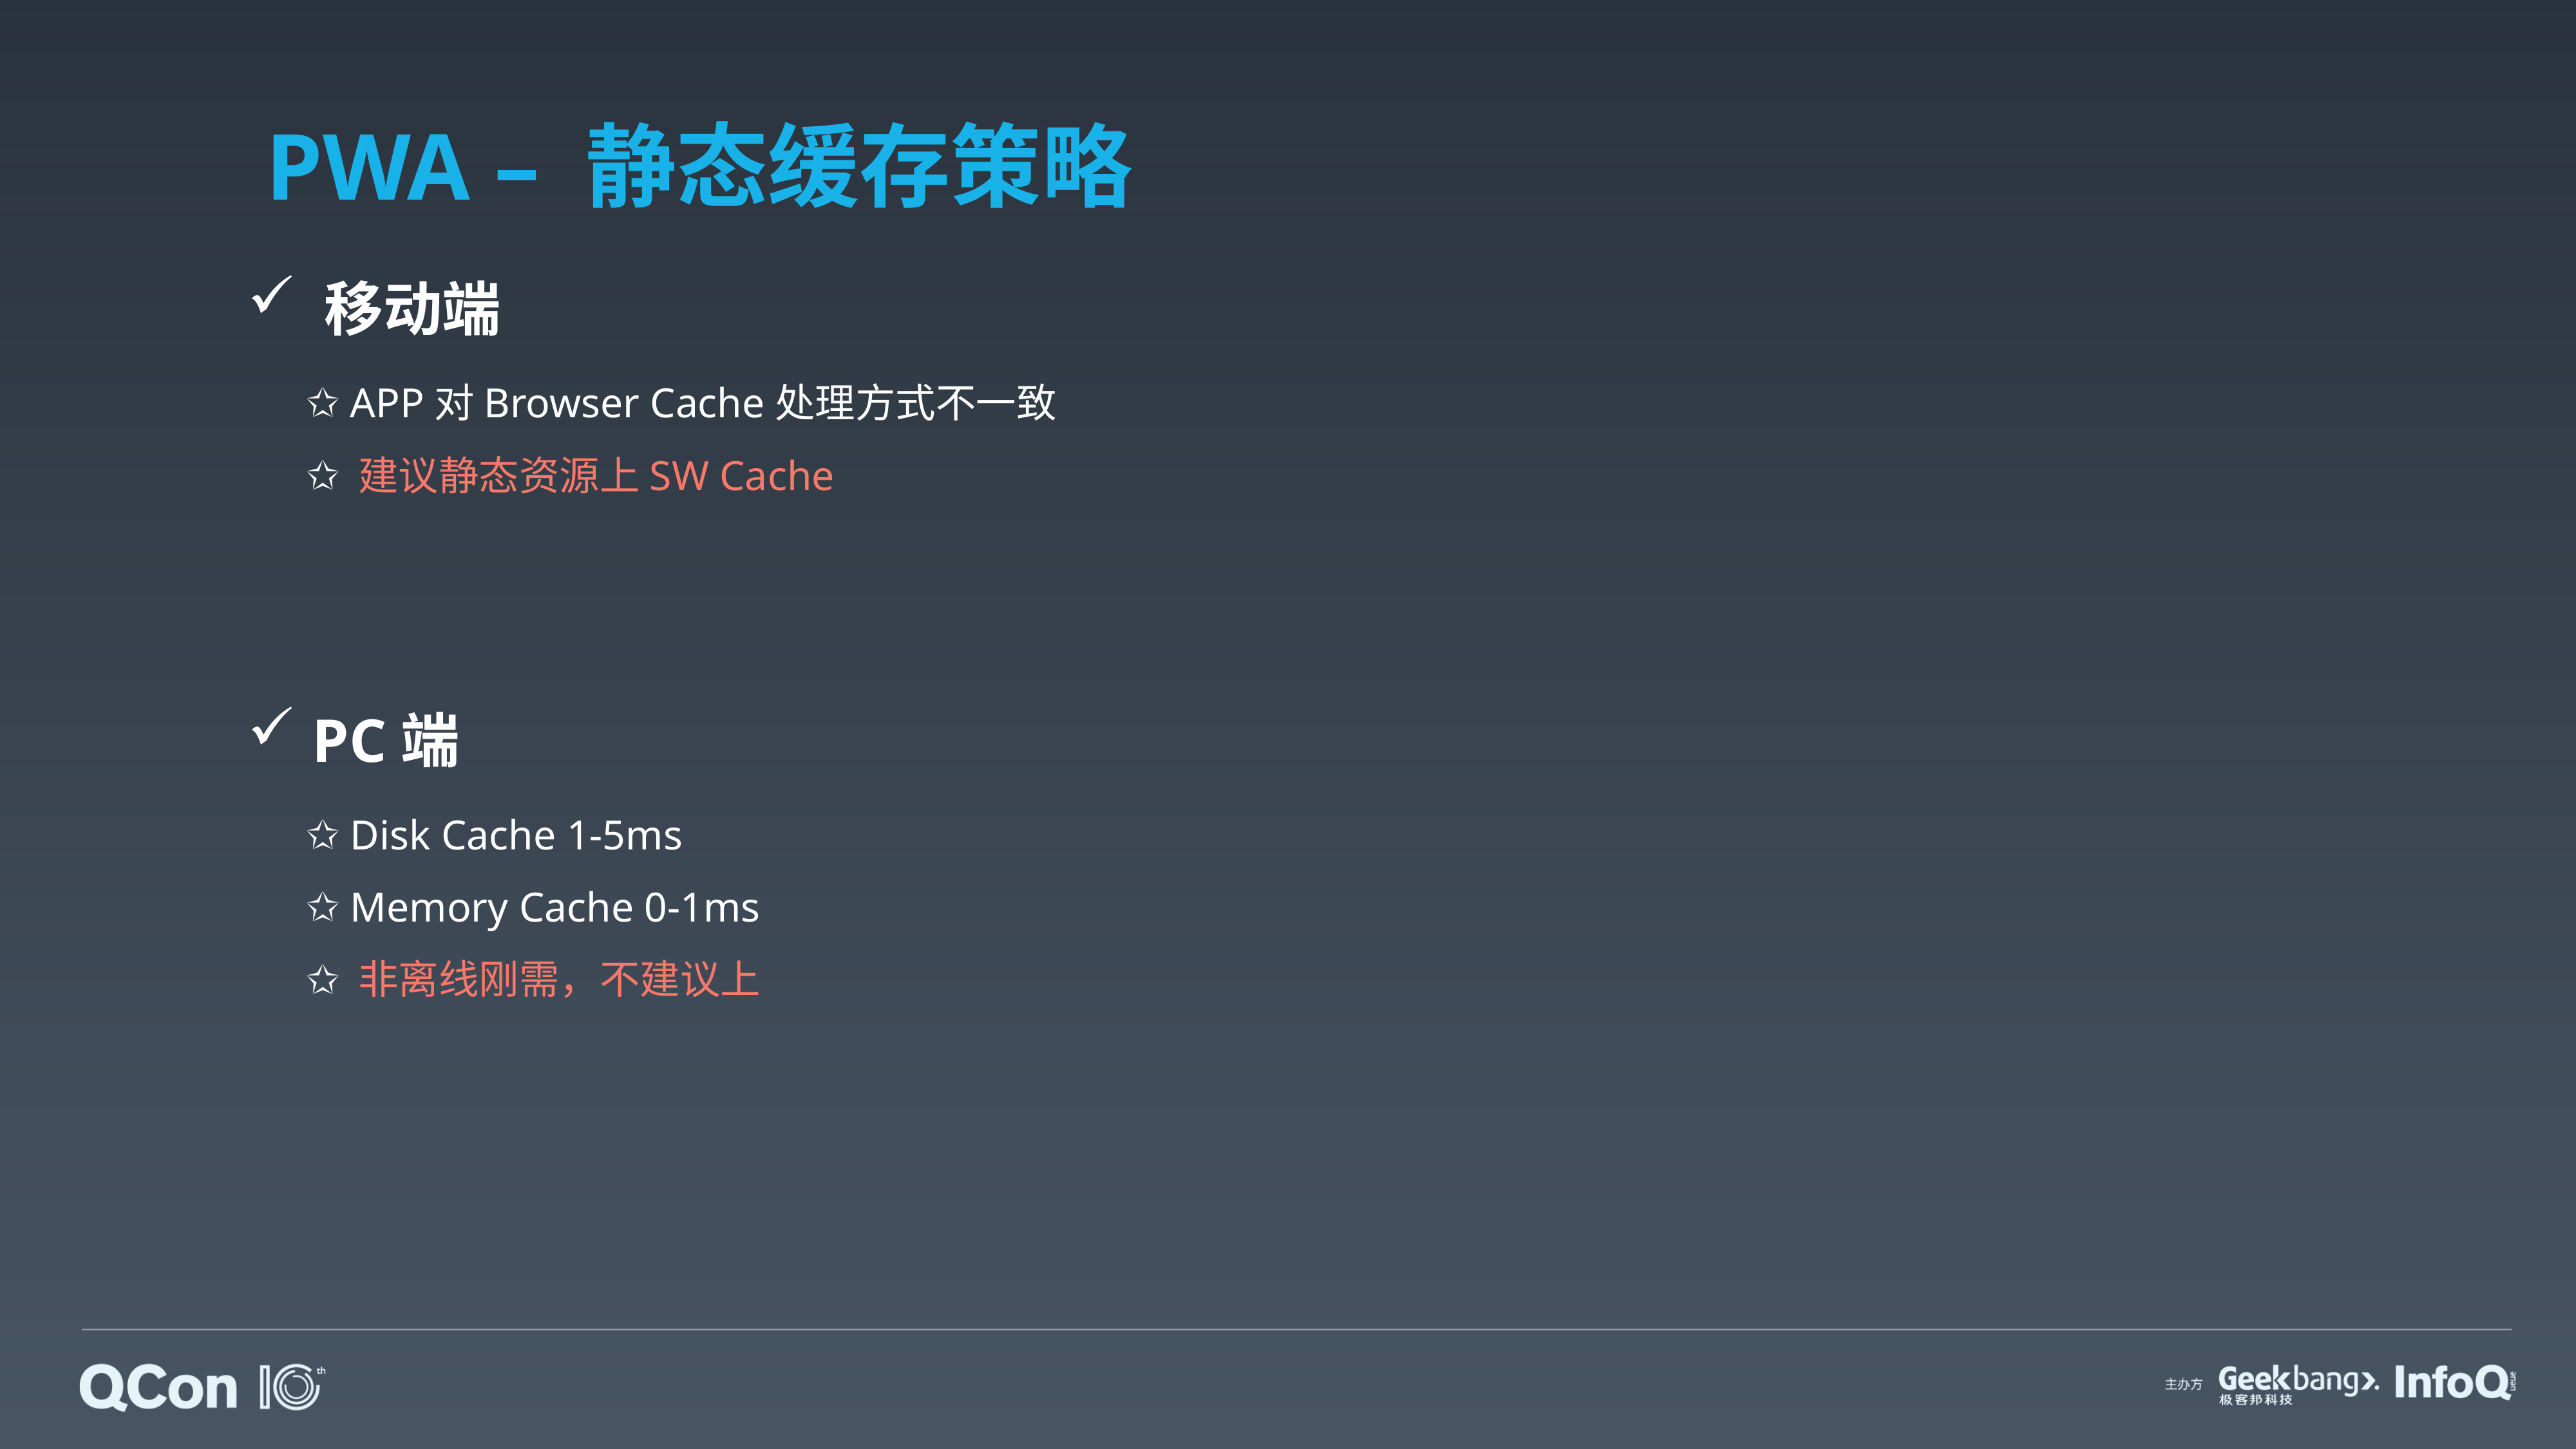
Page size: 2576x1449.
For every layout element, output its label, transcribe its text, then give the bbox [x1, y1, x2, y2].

text_box Disk Cache 1-5ms Memory Cache 0-1ms 非离线刚需，不建议上 [296, 780, 1520, 1181]
text_box 移动端 [238, 267, 1151, 347]
text_box APP对Browser Cache处理方式不一致 建议静态资源上SW Cache [296, 348, 1520, 677]
title PWA – 静态缓存策略 [260, 102, 2316, 242]
text_box PC端 [238, 698, 1151, 779]
picture [0, 0, 2576, 1449]
